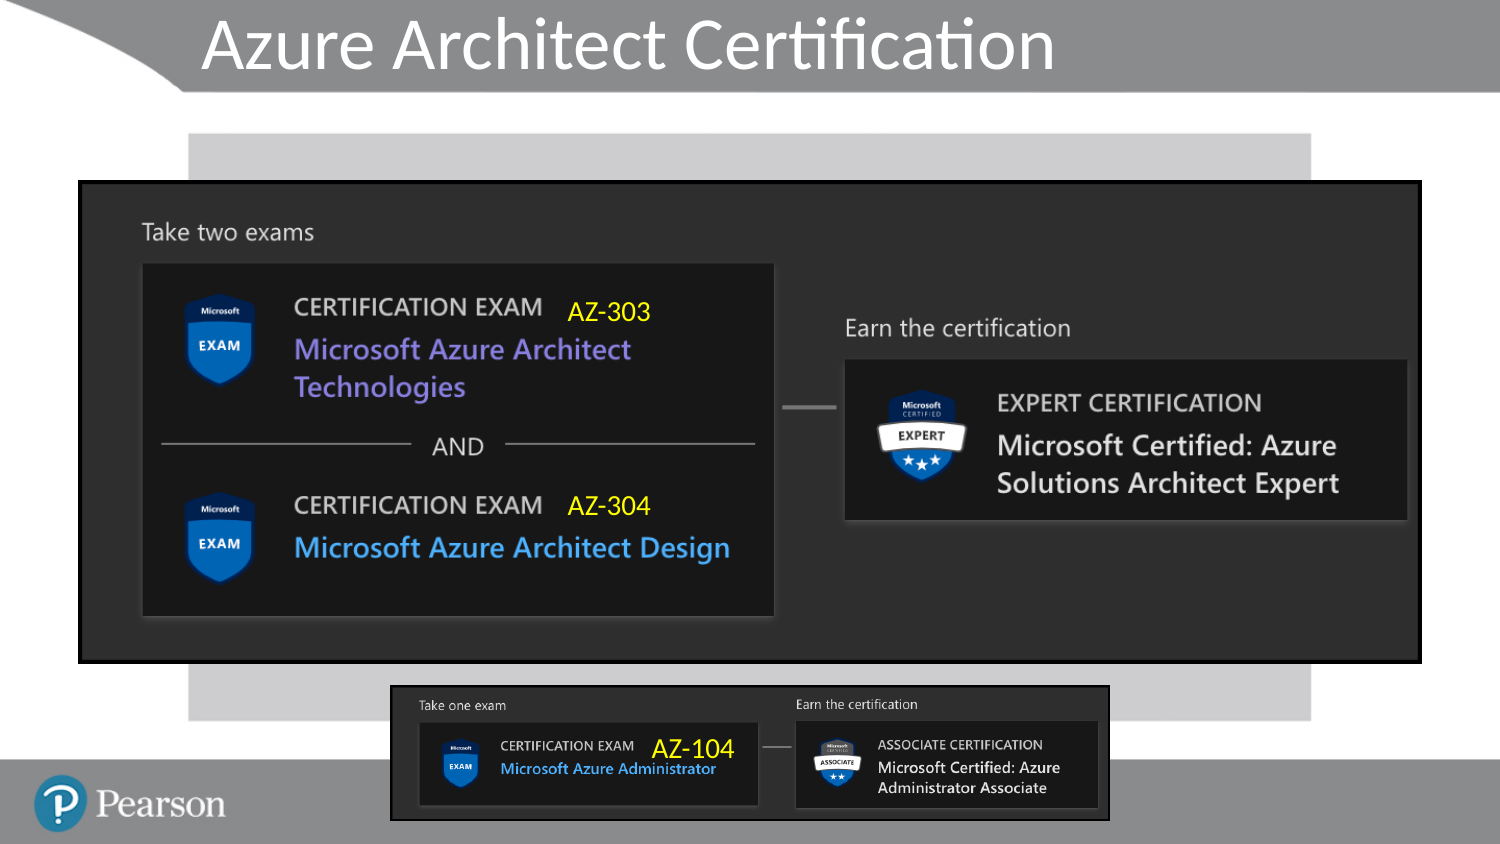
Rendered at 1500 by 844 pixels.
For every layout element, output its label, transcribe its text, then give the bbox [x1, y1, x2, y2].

picture [0, 0, 1500, 844]
title Azure Architect Certification [186, 0, 1425, 79]
